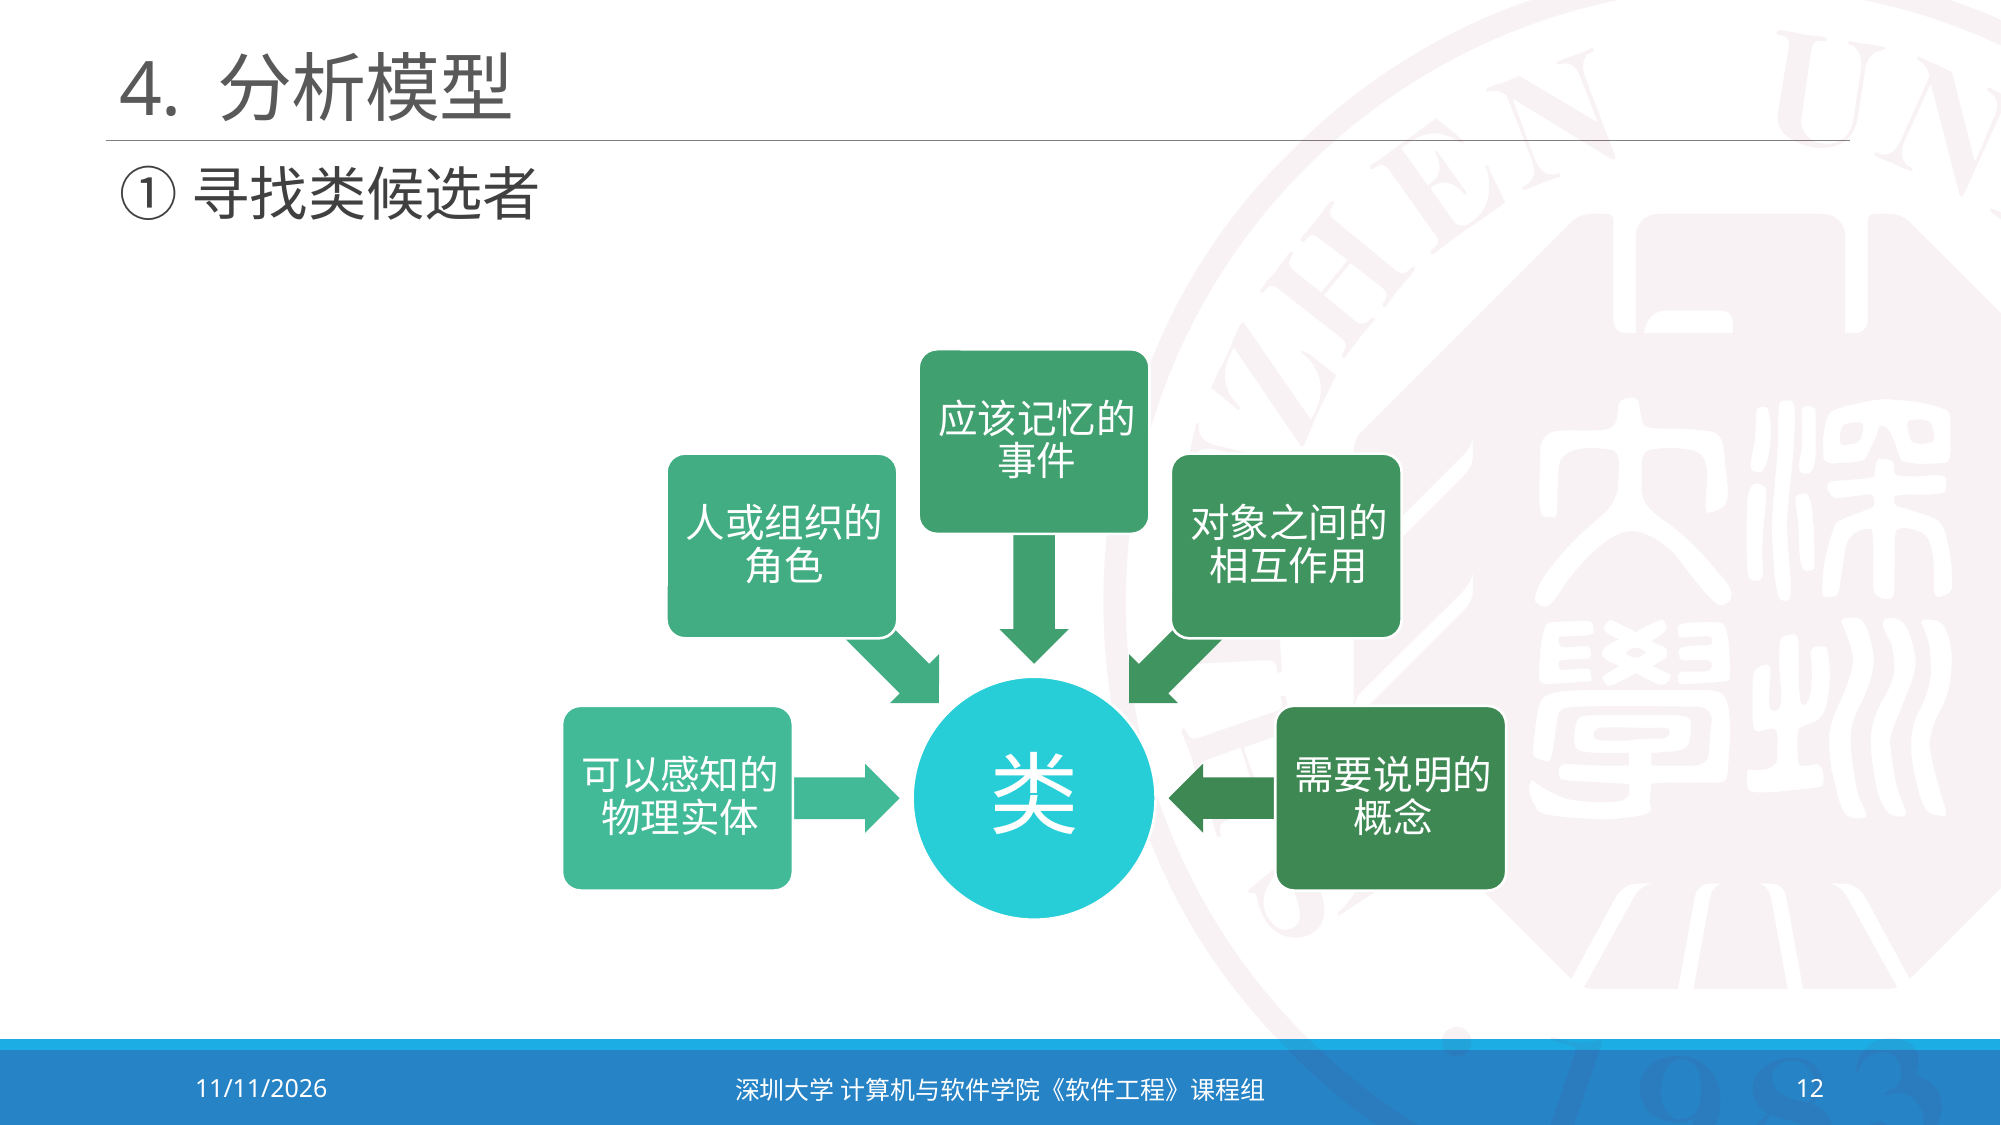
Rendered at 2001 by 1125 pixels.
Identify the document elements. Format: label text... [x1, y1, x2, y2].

footer 深圳大学 计算机与软件学院《软件工程》课程组 [604, 1059, 1396, 1120]
title 4. 分析模型 [104, 0, 1856, 139]
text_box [561, 319, 1507, 950]
list ①寻找类候选者 [104, 158, 1878, 1008]
slide_number 12 [1624, 1059, 1840, 1120]
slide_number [180, 1059, 586, 1120]
